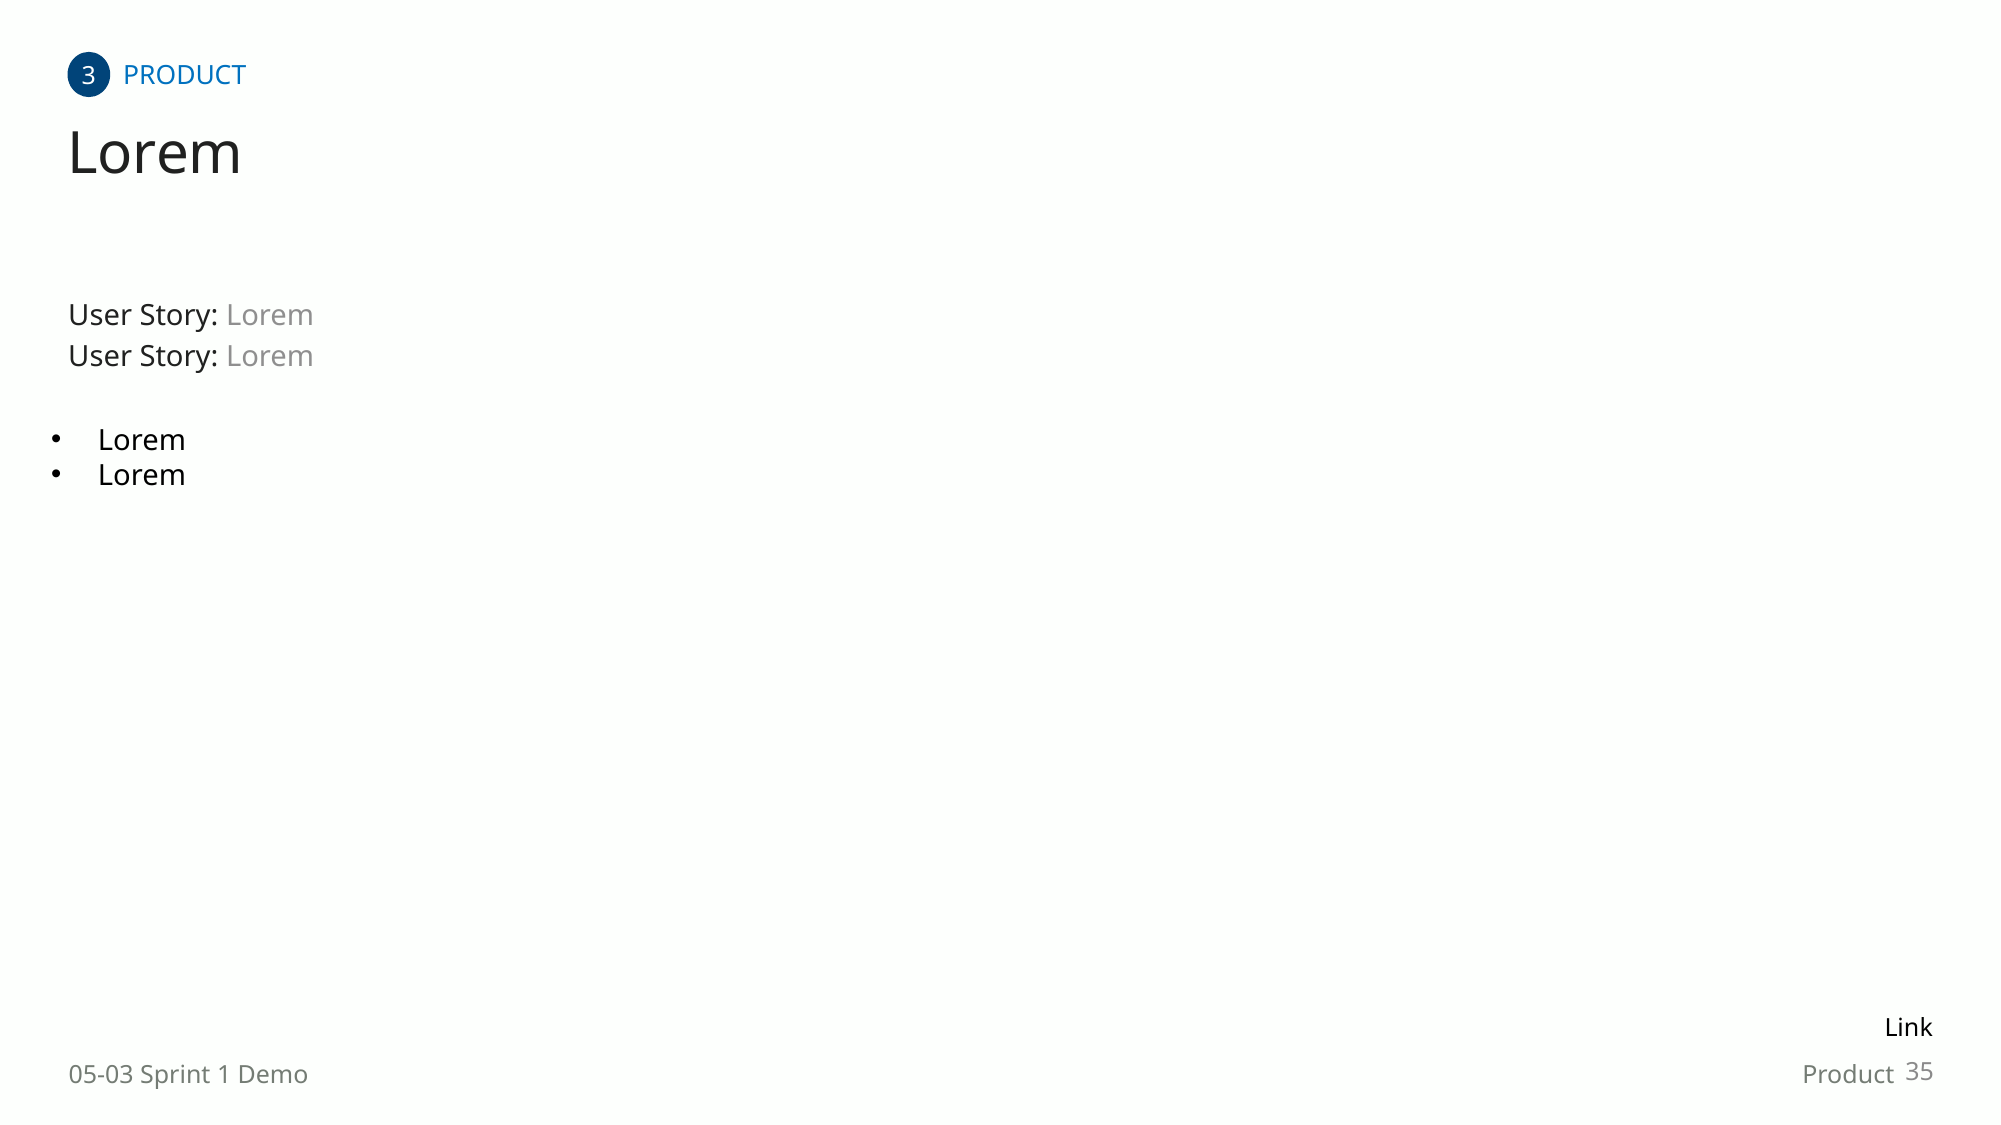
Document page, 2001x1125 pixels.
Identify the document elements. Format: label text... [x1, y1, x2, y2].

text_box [67, 50, 260, 125]
text_box Product [1785, 1051, 1910, 1097]
text_box Lorem Lorem [35, 413, 486, 499]
text_box 35 [1882, 1042, 1949, 1103]
text_box User Story: Lorem User Story: Lorem [68, 291, 1883, 372]
text_box Link [1497, 1004, 1948, 1050]
text_box Lorem [67, 123, 1883, 226]
text_box 05-03 Sprint 1 Demo [68, 1051, 516, 1097]
